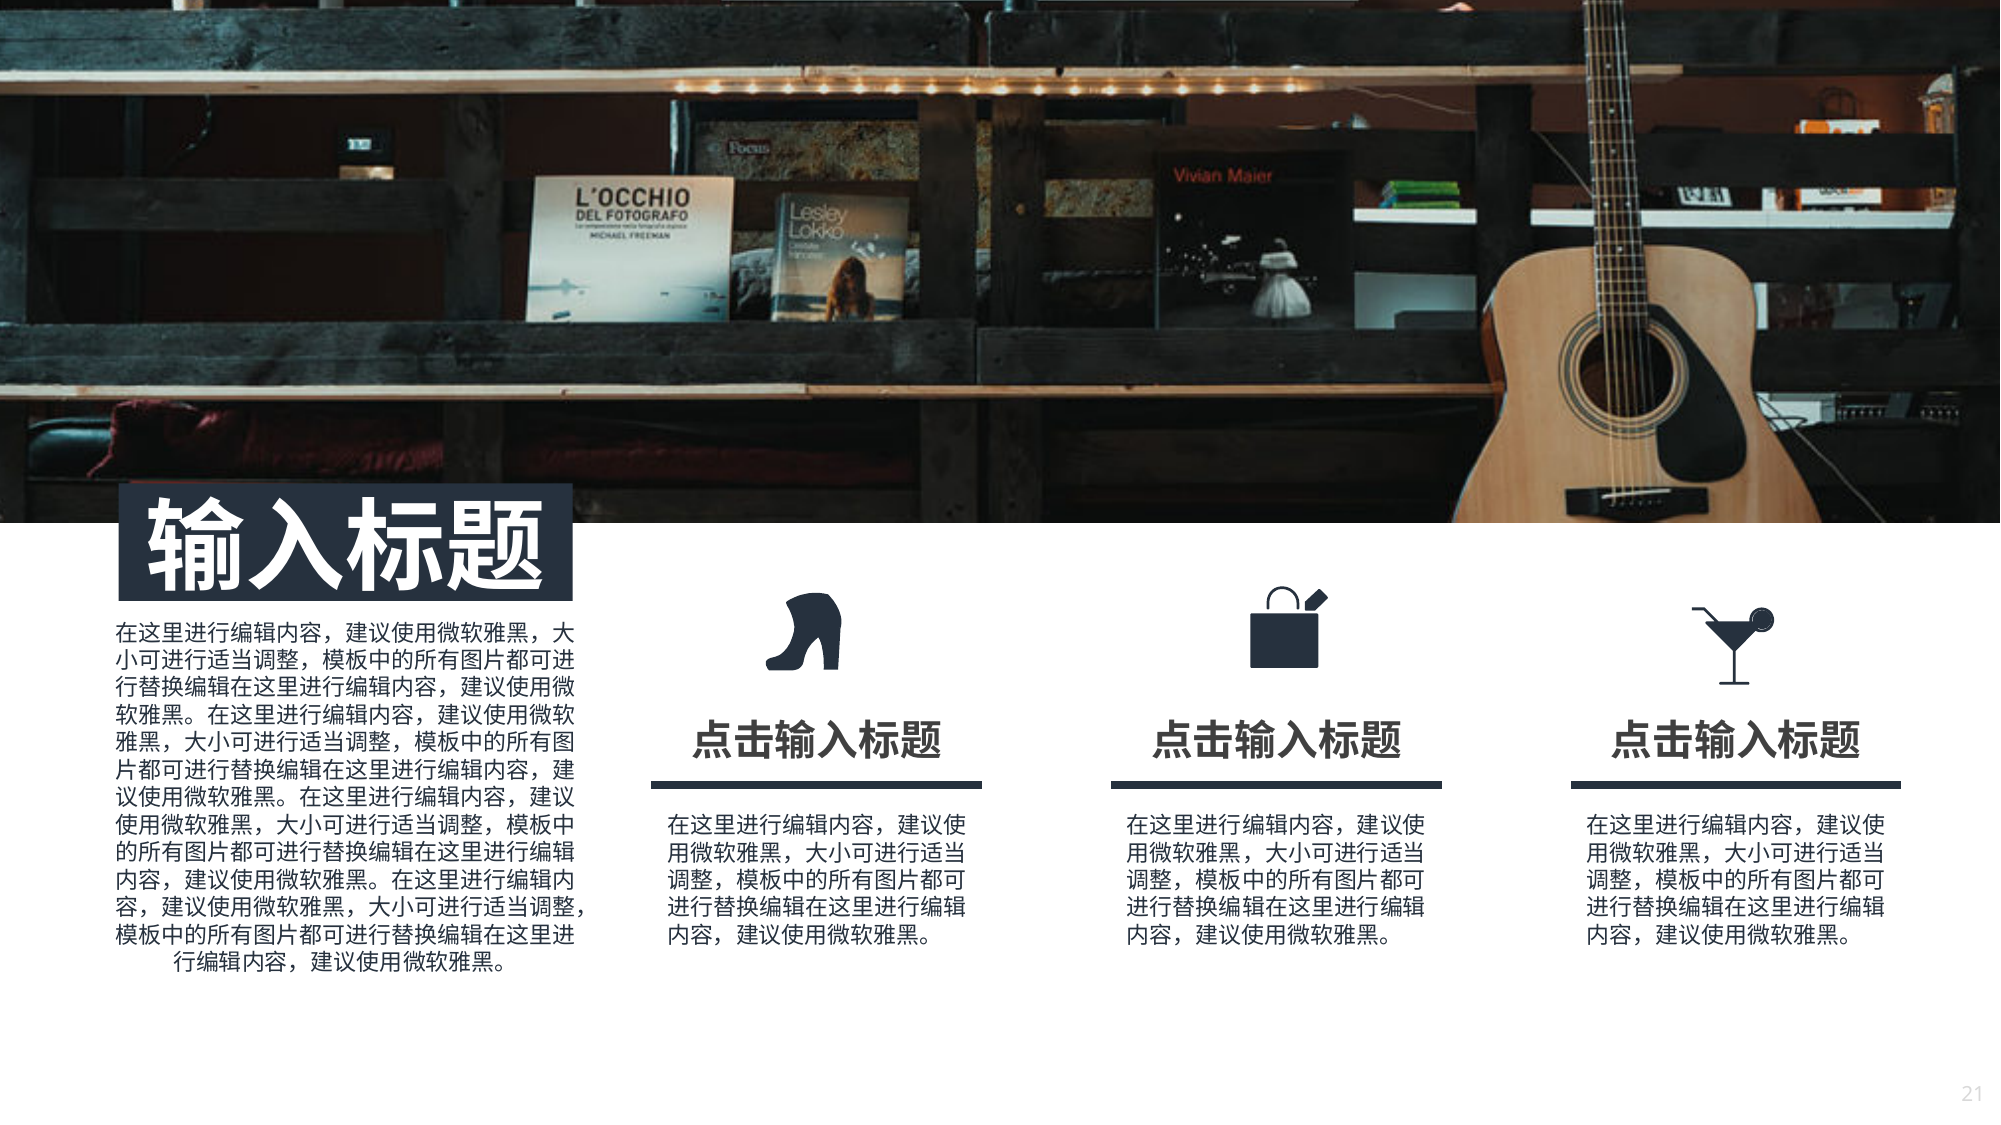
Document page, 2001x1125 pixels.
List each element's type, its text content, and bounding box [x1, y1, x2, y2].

picture [0, 0, 2000, 523]
text_box 在这里进行编辑内容，建议使用微软雅黑，大小可进行适当调整，模板中的所有图片都可进行替换编辑在这里进行编辑内容，建议使用微软雅黑。在这里进行编辑内容，建议使用微软雅黑，大小可进行适当调整，模板中的所有图片都可进行替换编辑在这里进行编辑内容，建议使用微软雅黑。在这里进行编辑内容，建议使用微软雅黑，大小可进行适当调整，模板中的所有图片都可进行替换编辑在这里进行编辑内容，建议使用微软雅黑。在这里进行编辑内容，建议使用微软雅黑，大小可进行适当调整，模板中的所有图片都可进行替换编辑在这里进行编辑内容，建议使用微软雅黑。 [97, 610, 594, 983]
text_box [1571, 607, 1901, 958]
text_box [652, 592, 982, 958]
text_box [1112, 586, 1441, 958]
text_box 输入标题 [118, 523, 573, 601]
slide_number 21 [1900, 1066, 2000, 1123]
